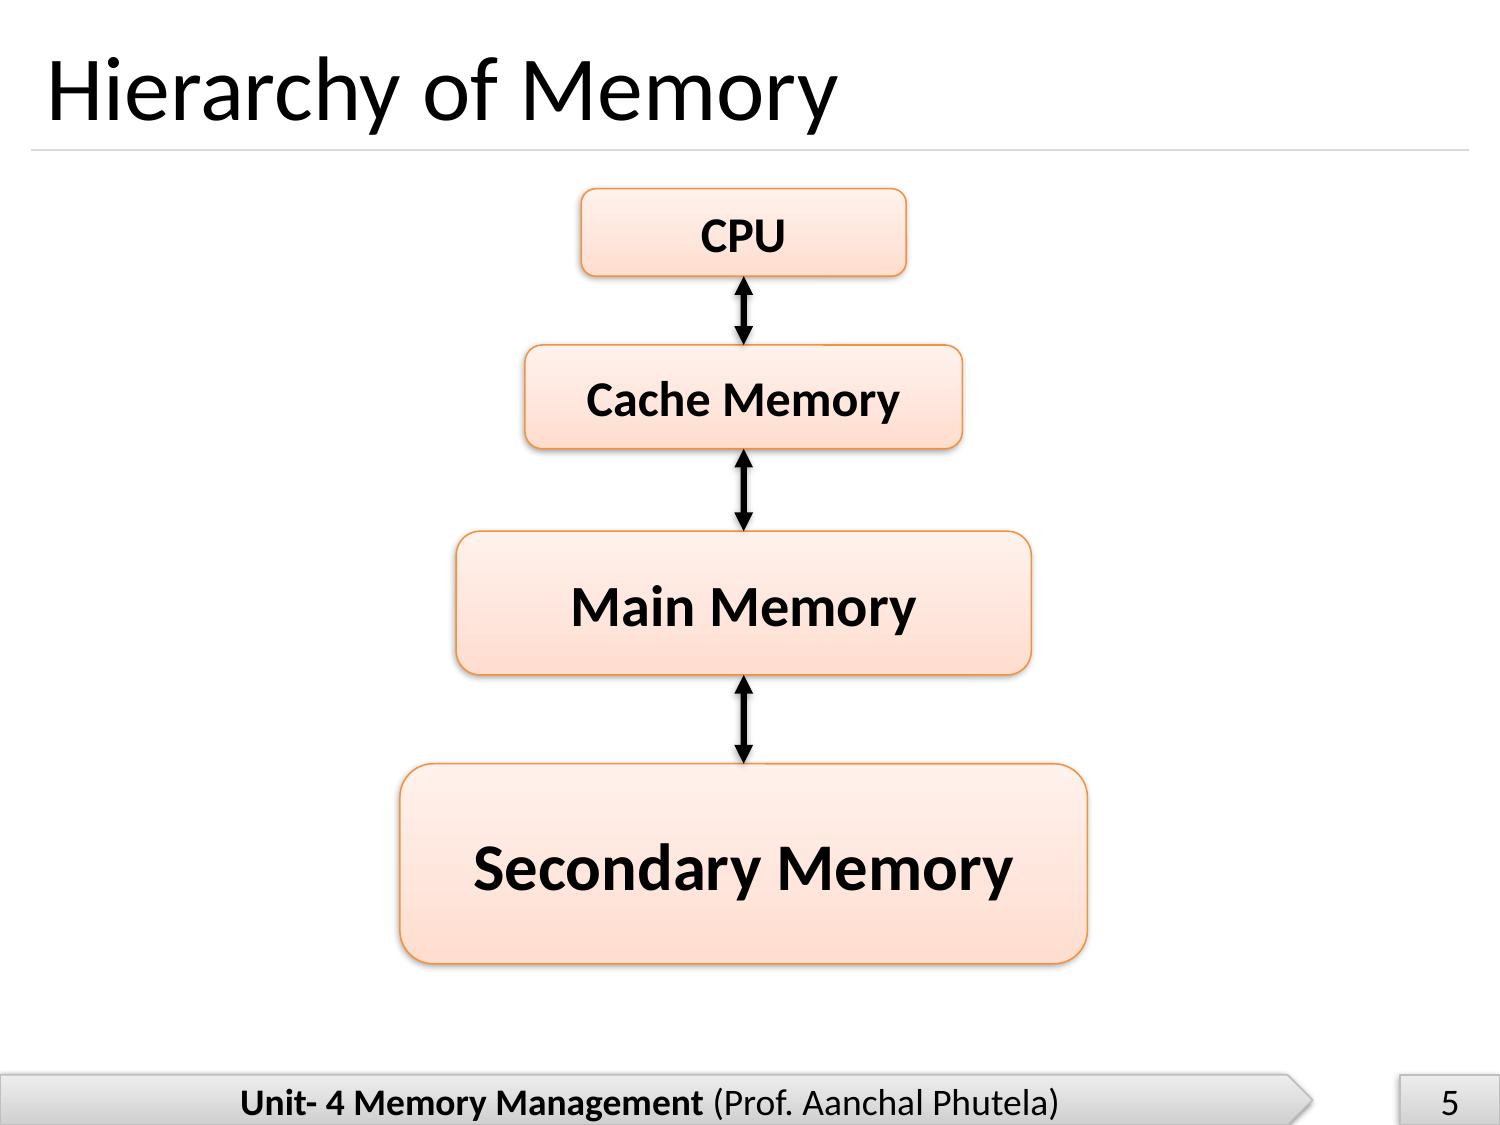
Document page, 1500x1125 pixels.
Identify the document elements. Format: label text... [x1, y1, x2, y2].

text_box Cache Memory [524, 344, 964, 450]
title Hierarchy of Memory [31, 17, 1469, 150]
text_box Main Memory [455, 530, 1033, 676]
text_box Secondary Memory [399, 762, 1089, 965]
text_box CPU [580, 187, 908, 277]
